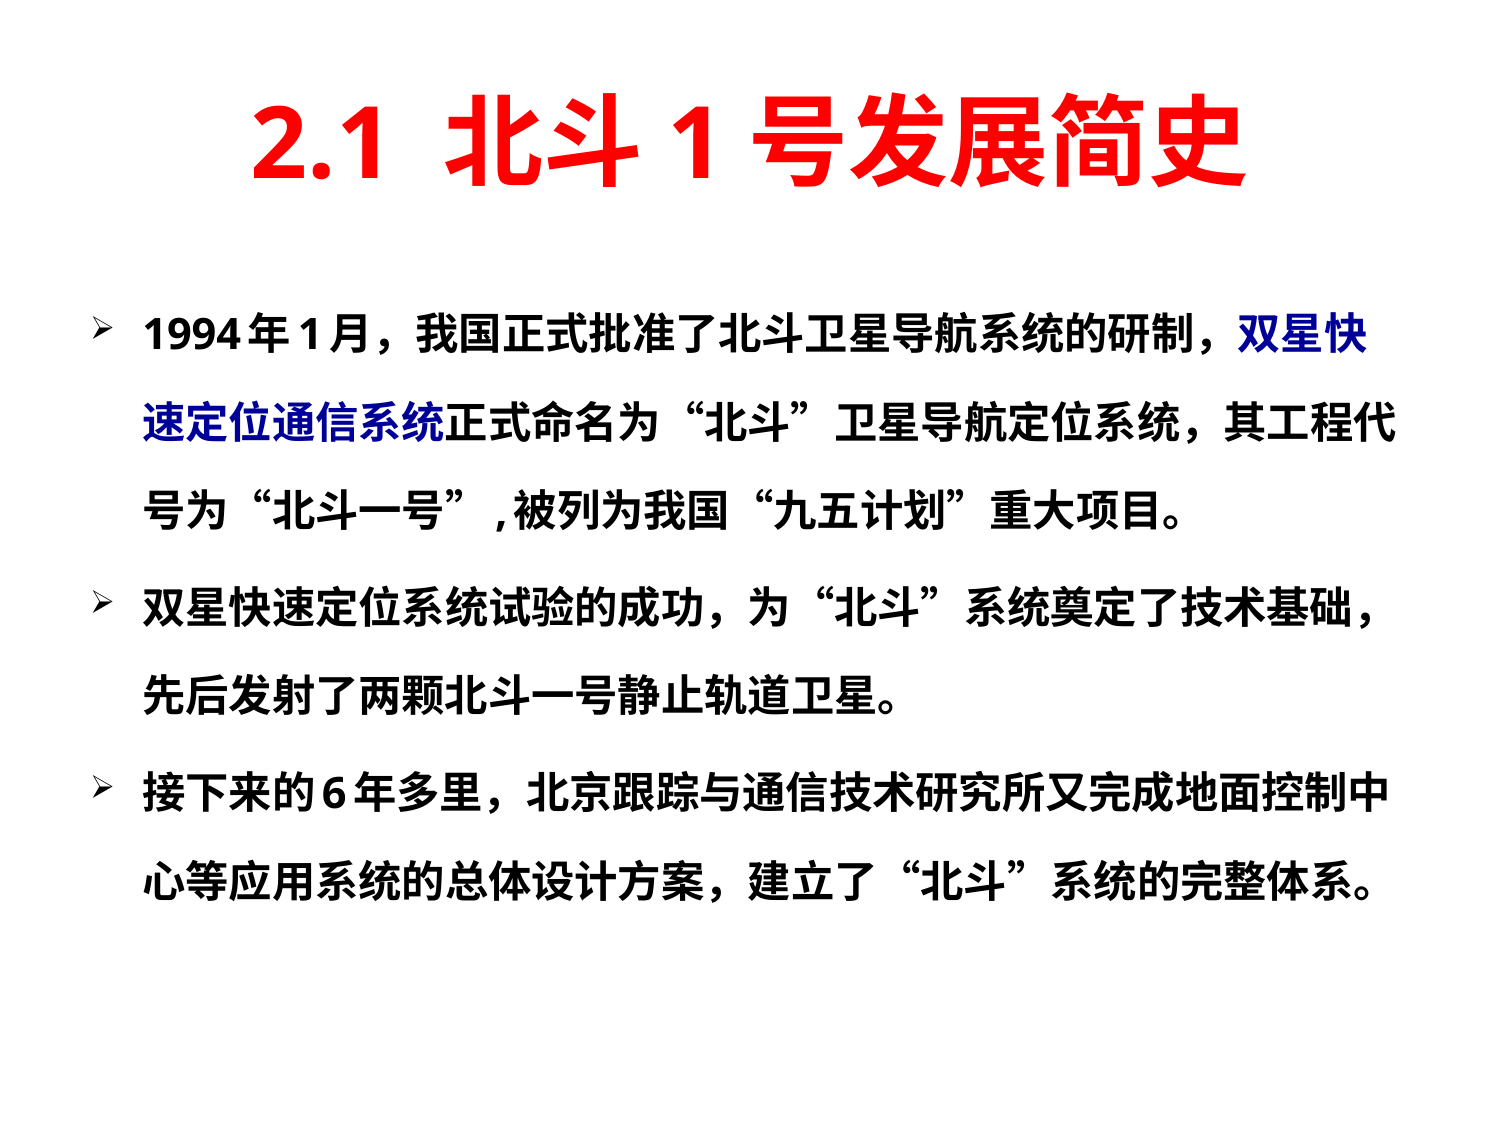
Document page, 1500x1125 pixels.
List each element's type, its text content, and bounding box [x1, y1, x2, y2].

text_box [37, 262, 1475, 1029]
list 1994年1月，我国正式批准了北斗卫星导航系统的研制，双星快速定位通信系统正式命名为“北斗”卫星导航定位系统，其工程代号为“北斗一号”,被列为我国“九五计划”重大项目。 双星快速定位系统试验的成功，为“北斗”系统奠定了技术基础，先后发射了两颗北斗一号静止轨道卫星。 接下来的6年多里，北京跟踪与通信技术研究所又完成地面控制中心等应用系统的总体设计方案，建立了“北斗”系统的完整体系。 [75, 262, 1425, 1005]
title 2.1 北斗1号发展简史 [75, 37, 1425, 241]
